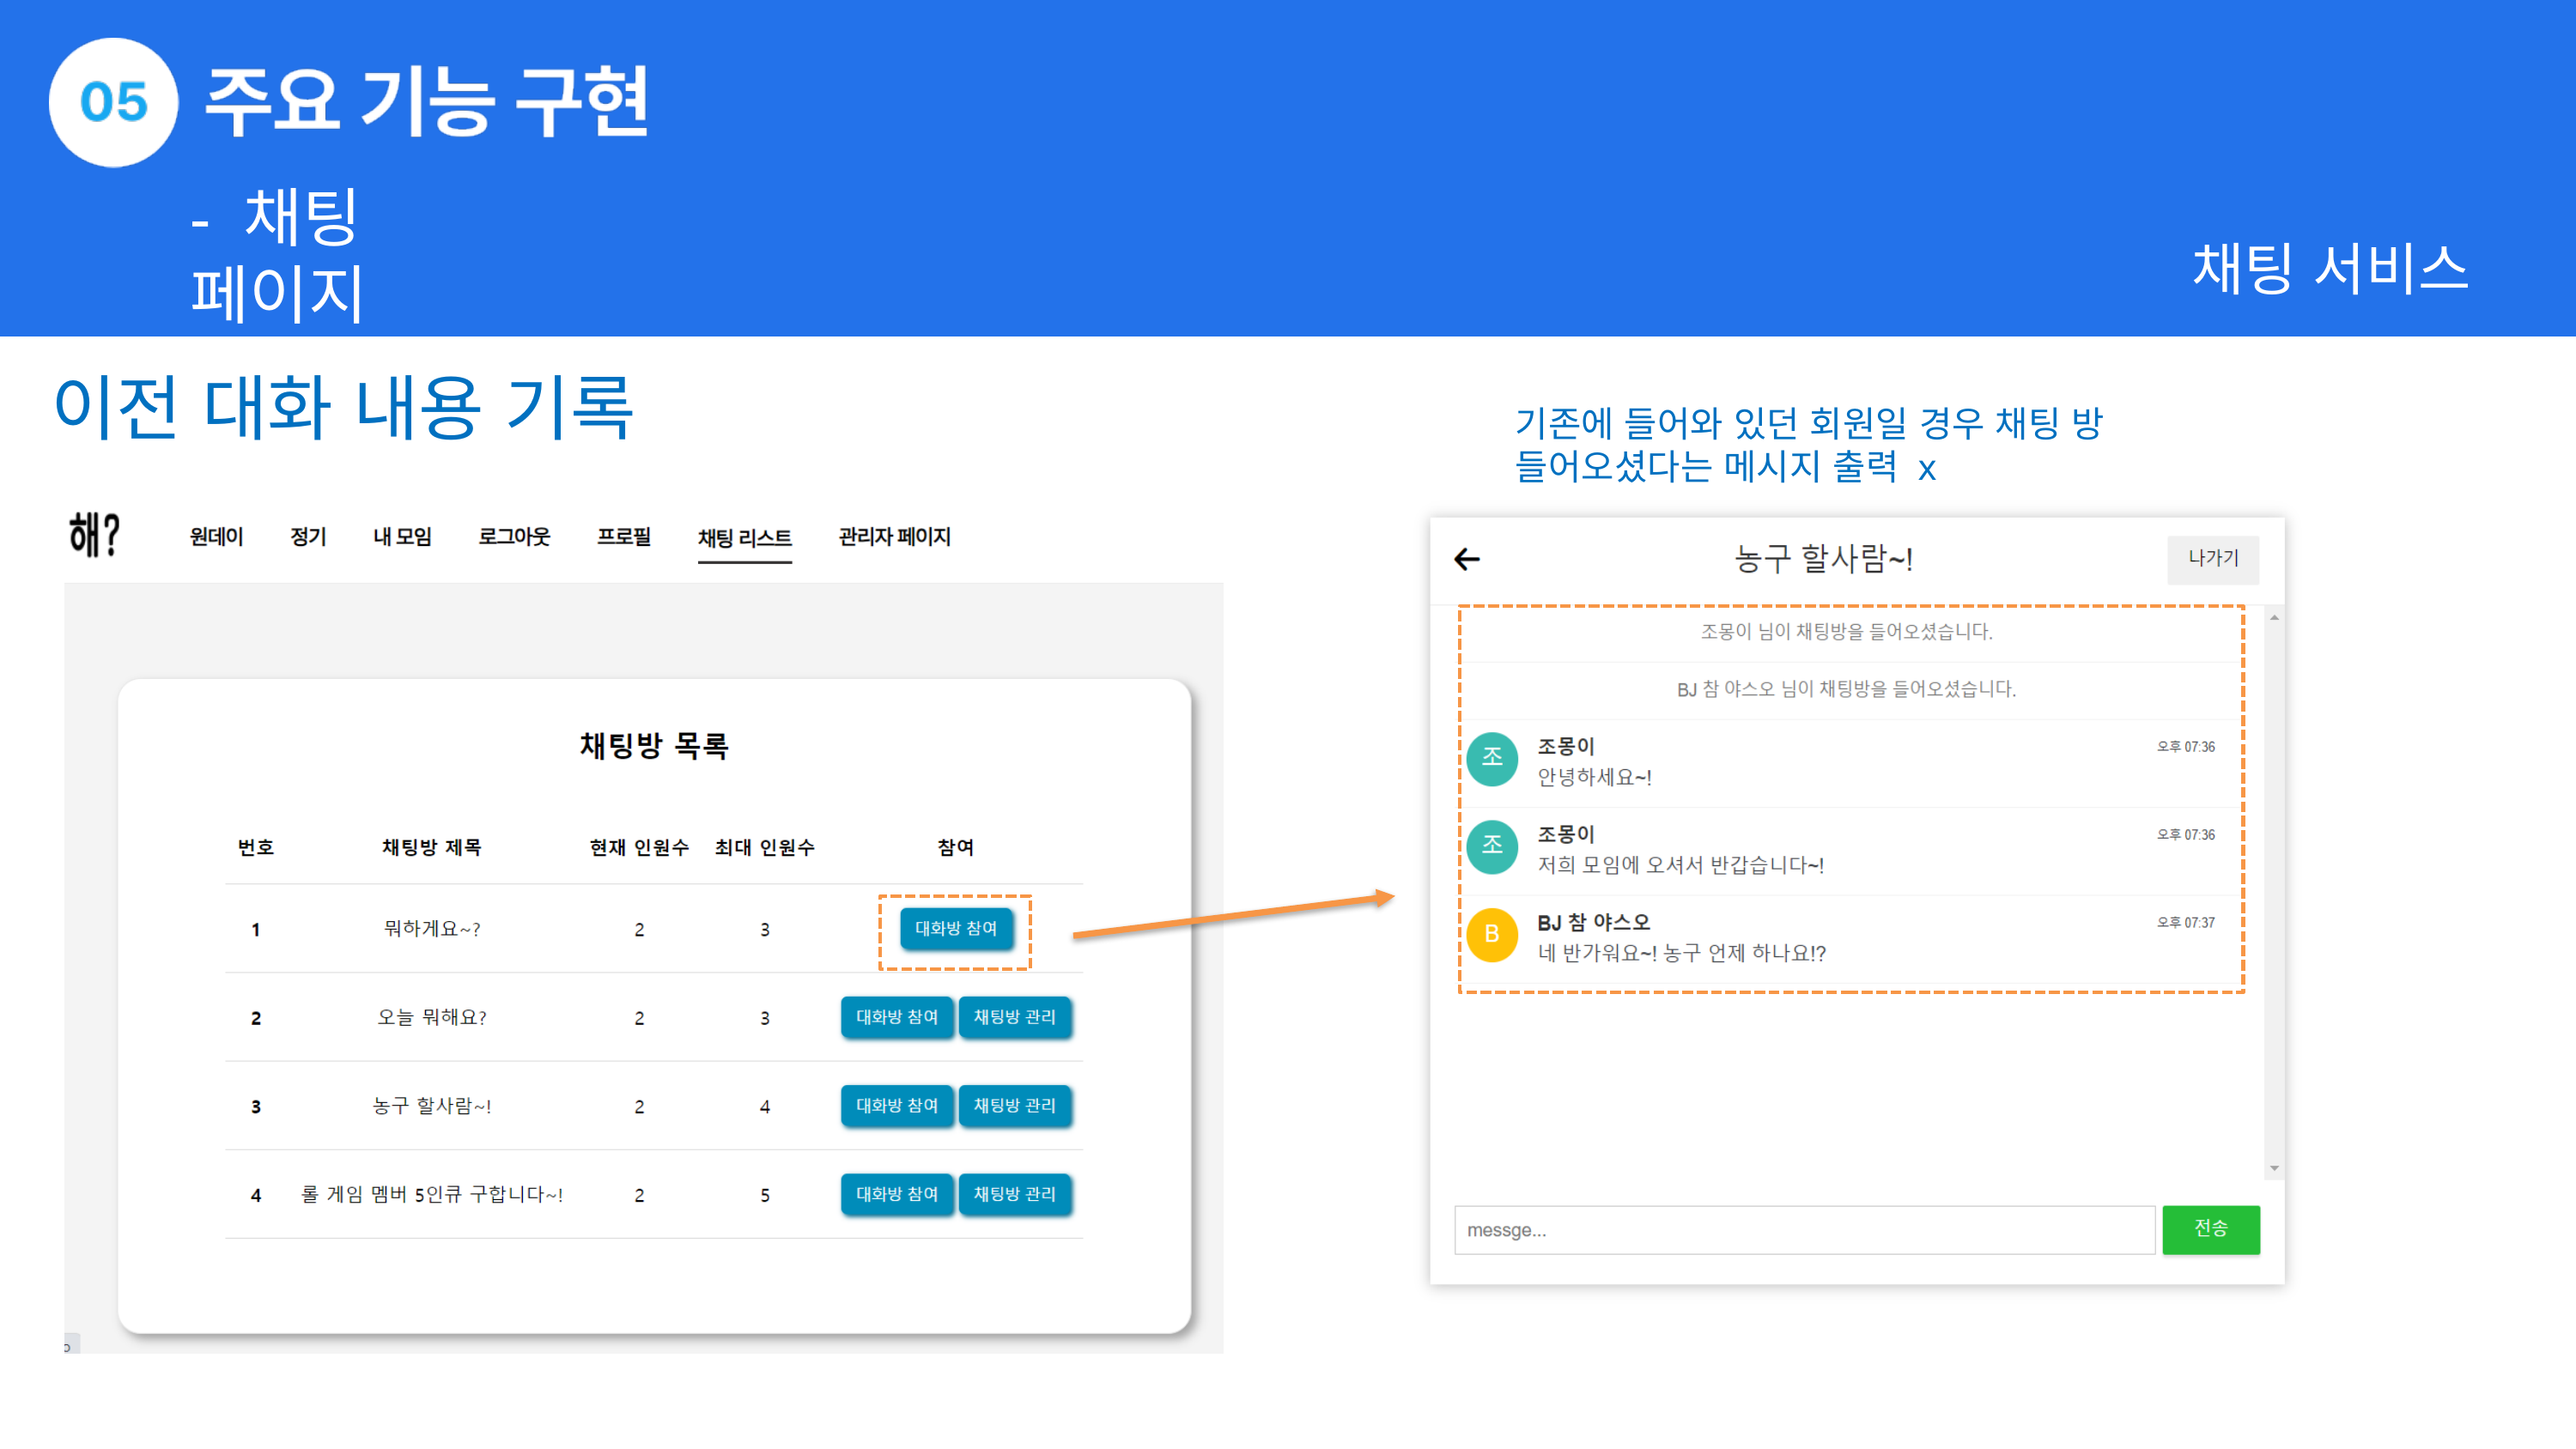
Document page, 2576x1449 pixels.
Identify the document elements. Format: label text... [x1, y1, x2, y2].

picture [64, 496, 1224, 1354]
text_box 기존에 들어와 있던 회원일 경우 채팅 방 들어오셨다는 메시지 출력 x [1502, 395, 2142, 494]
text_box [0, 0, 2576, 336]
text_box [49, 14, 727, 230]
text_box 이전 대화 내용 기록 [38, 357, 677, 456]
picture [1403, 496, 2313, 1326]
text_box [1072, 895, 1396, 937]
